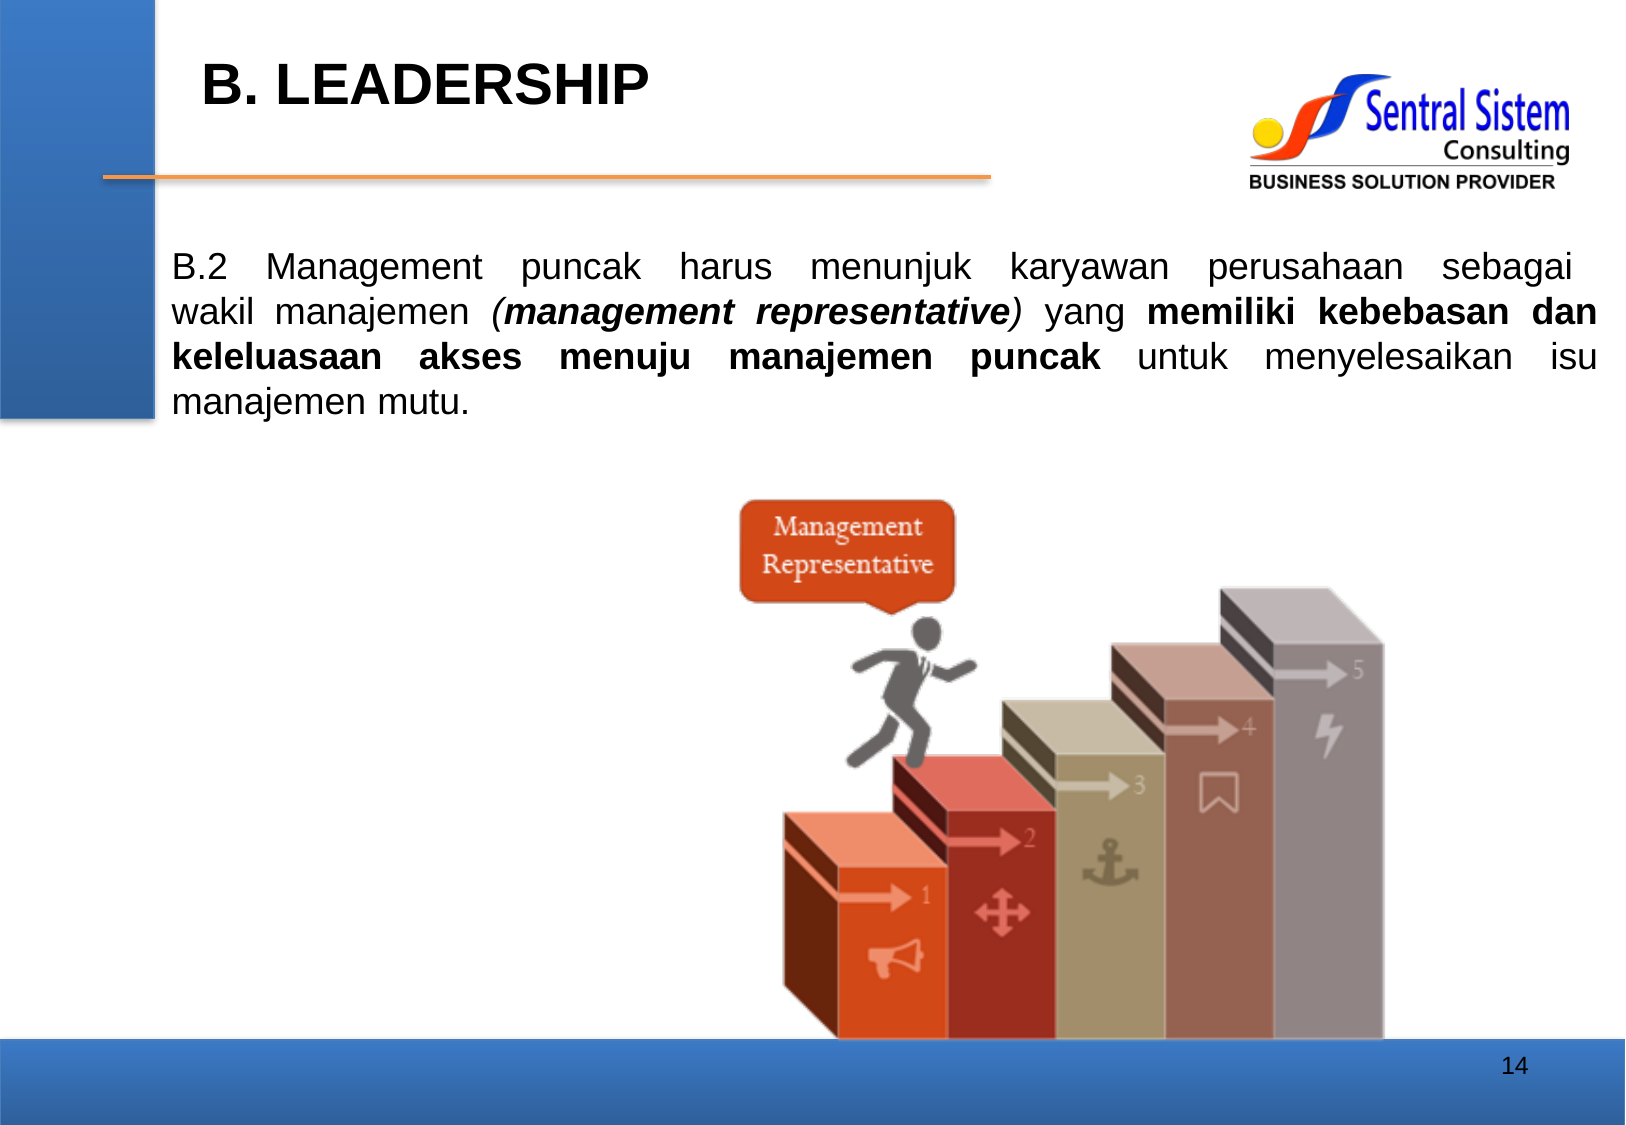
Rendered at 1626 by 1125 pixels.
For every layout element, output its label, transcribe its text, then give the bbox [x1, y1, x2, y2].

picture [738, 498, 1387, 1042]
text_box B. LEADERSHIP [186, 39, 1179, 124]
picture [1248, 73, 1570, 189]
text_box [0, 1039, 1625, 1125]
text_box [0, 0, 155, 419]
text_box B.2 Management puncak harus menunjuk karyawan perusahaan sebagai wakil manajemen (management representative) yang memiliki kebebasan dan keleluasaan akses menuju manajemen puncak untuk menyelesaikan isu manajemen mutu. [169, 242, 1600, 450]
slide_number 14 [1164, 1042, 1544, 1103]
